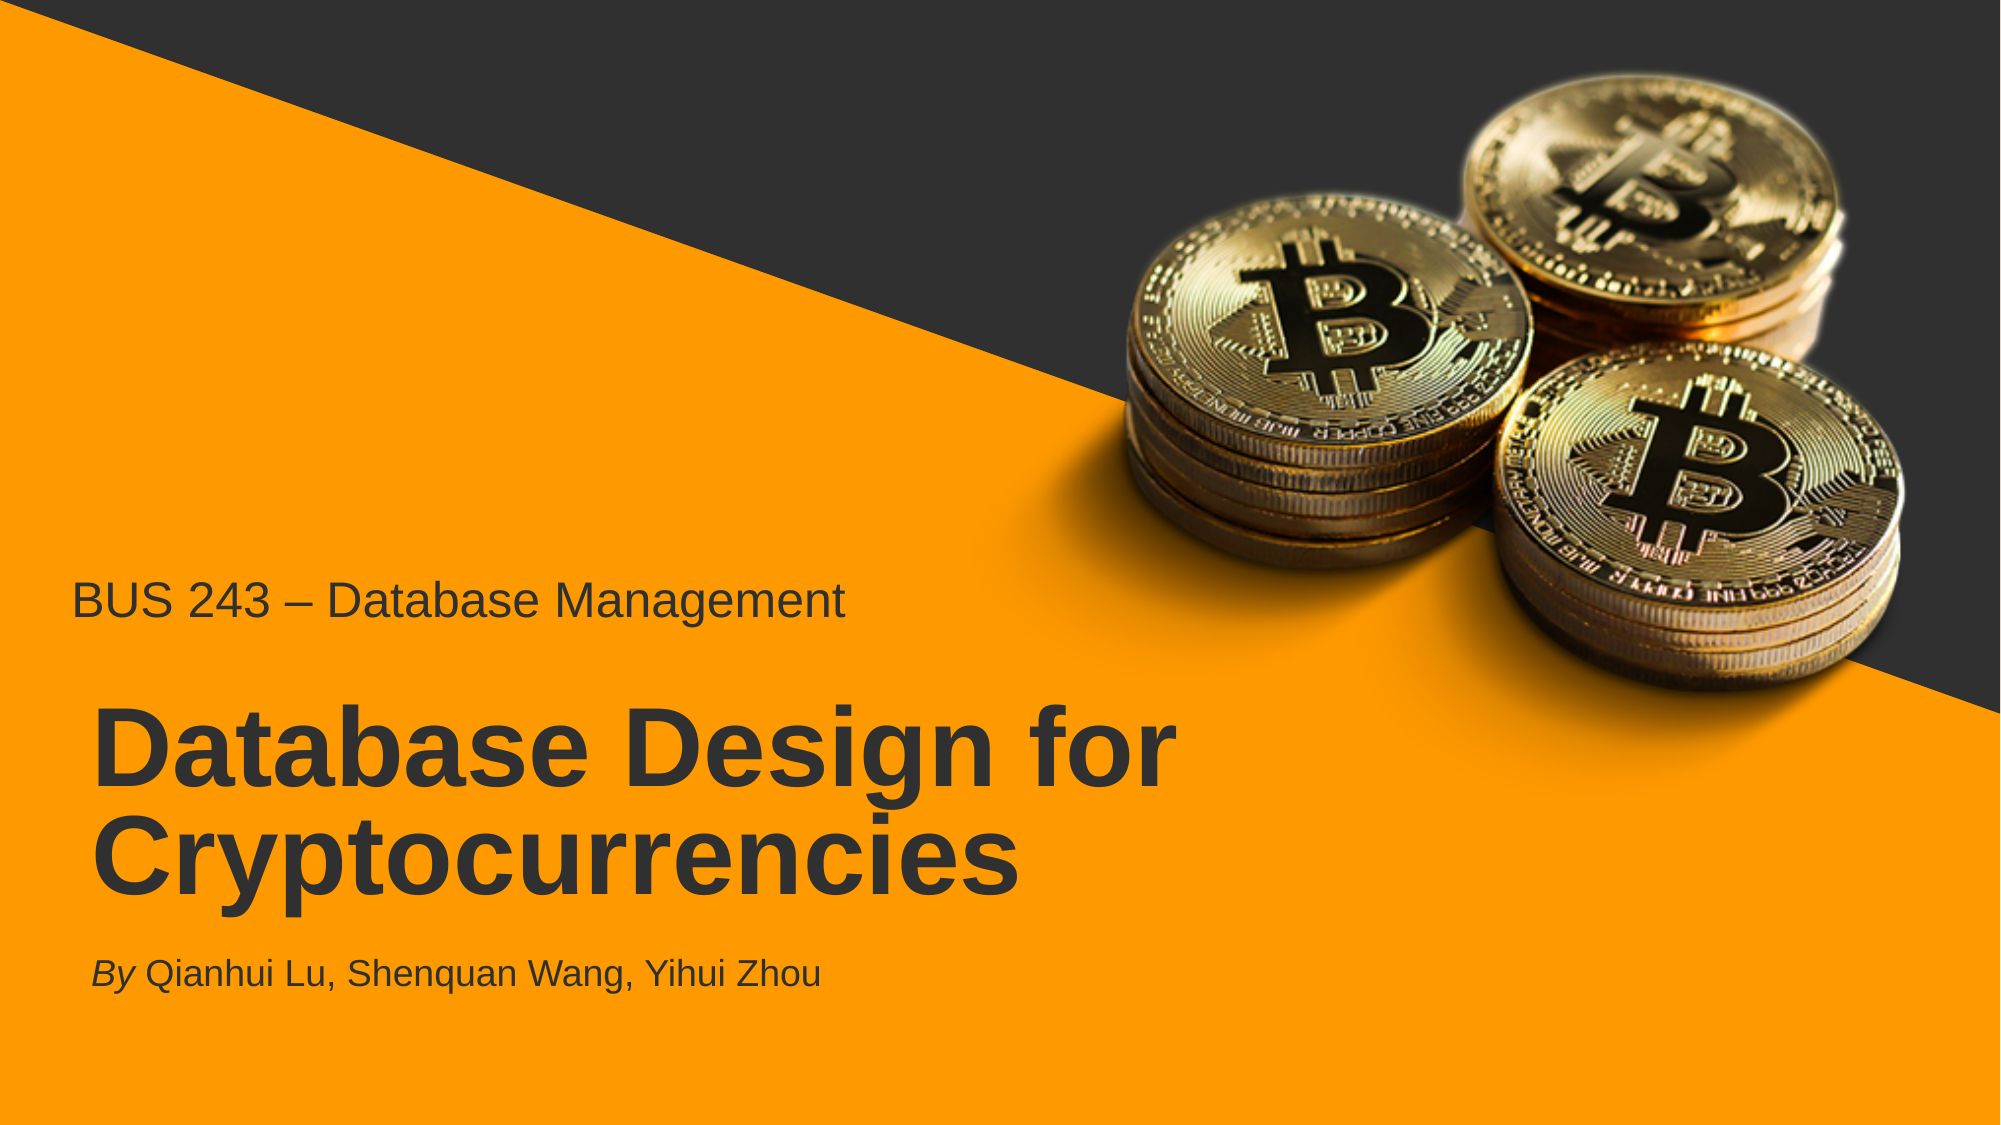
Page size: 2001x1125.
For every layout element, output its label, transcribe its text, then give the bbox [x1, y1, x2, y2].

text_box BUS 243 – Database Management [53, 560, 865, 635]
list Database Design for Cryptocurrencies [76, 676, 1489, 938]
list By Qianhui Lu, Shenquan Wang, Yihui Zhou [76, 938, 1489, 1010]
picture [956, 60, 1913, 814]
